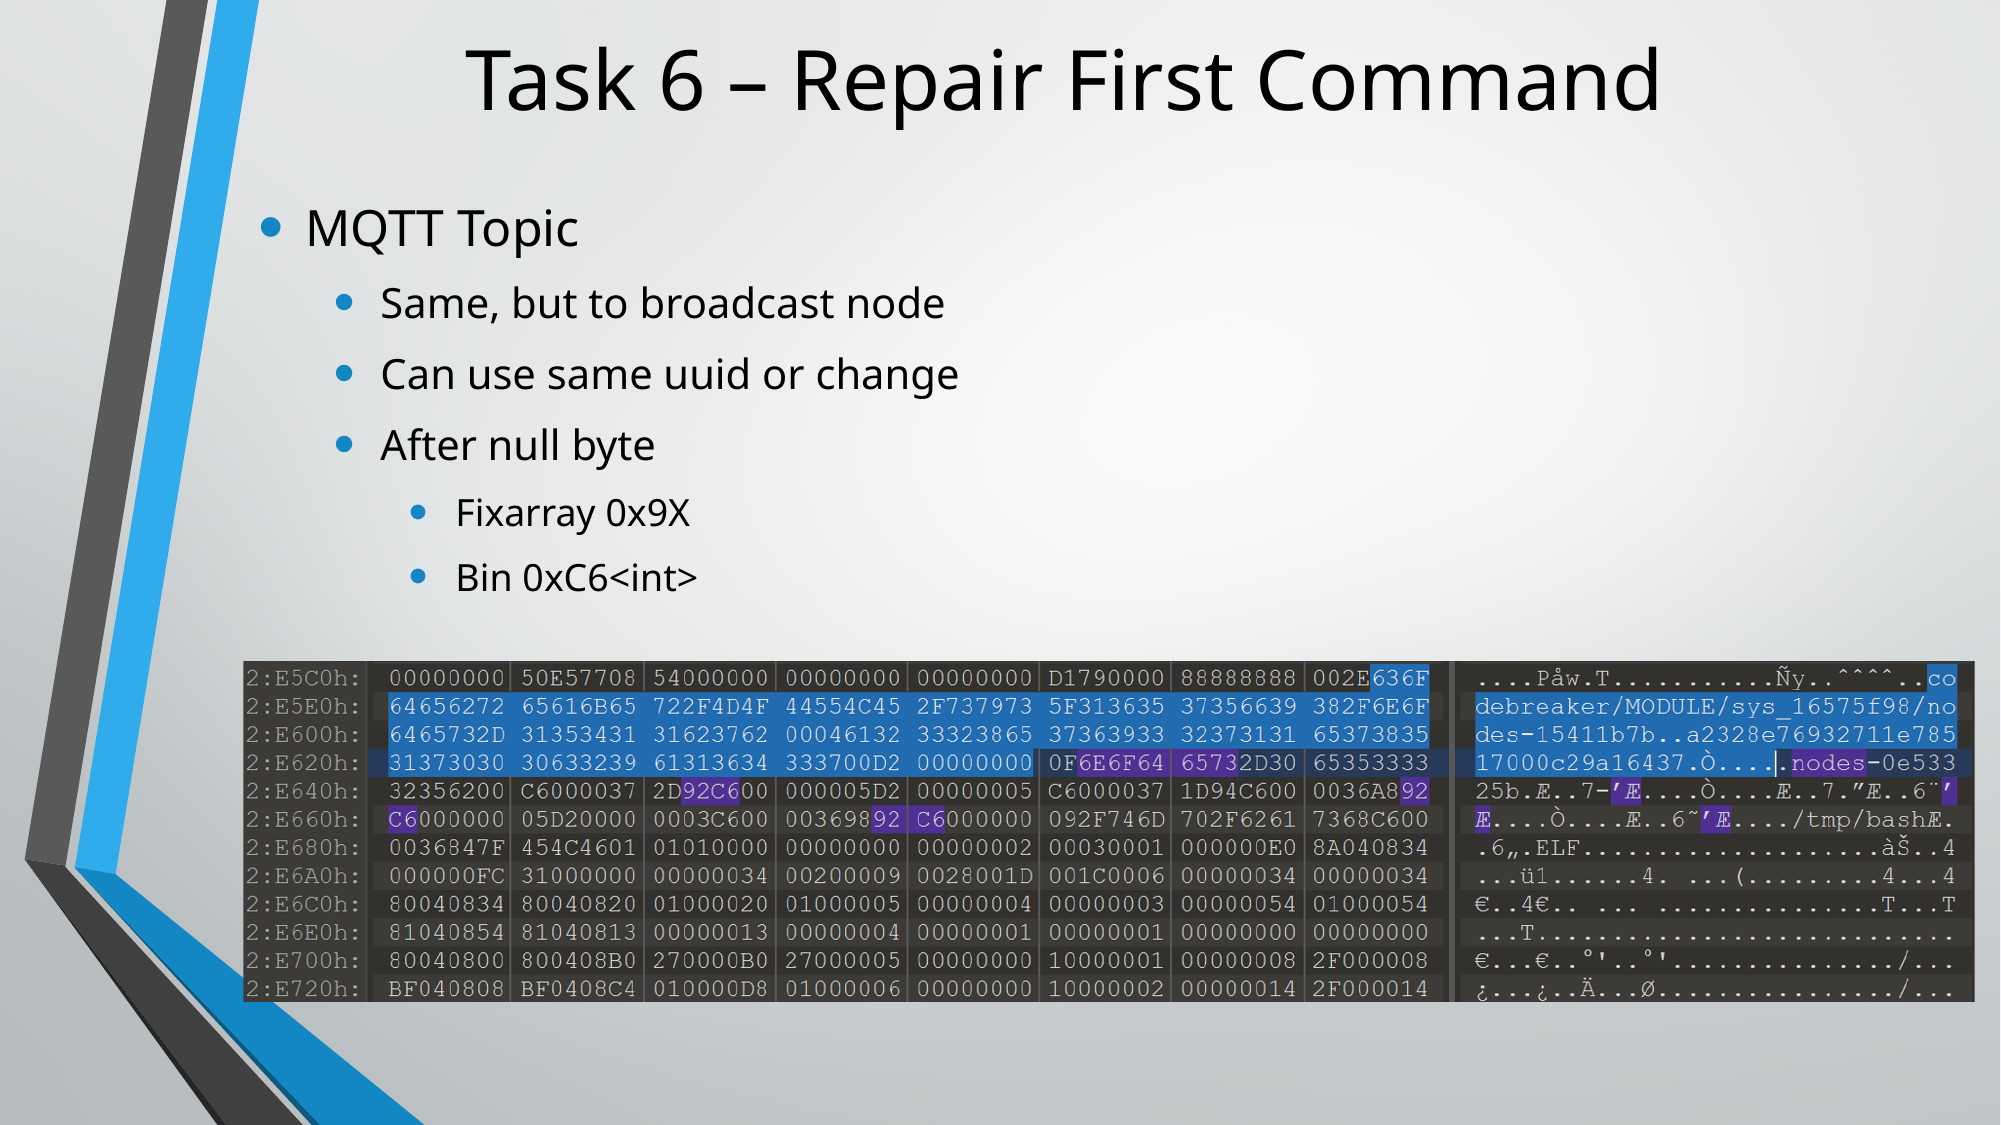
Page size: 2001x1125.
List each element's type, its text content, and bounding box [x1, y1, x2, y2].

list MQTT Topic Same, but to broadcast node Can use same uuid or change After null byte Fixarray 0x9X Bin 0xC6<int> [243, 188, 1887, 661]
picture [243, 661, 1975, 1002]
title Task 6 – Repair First Command [243, 0, 1887, 154]
